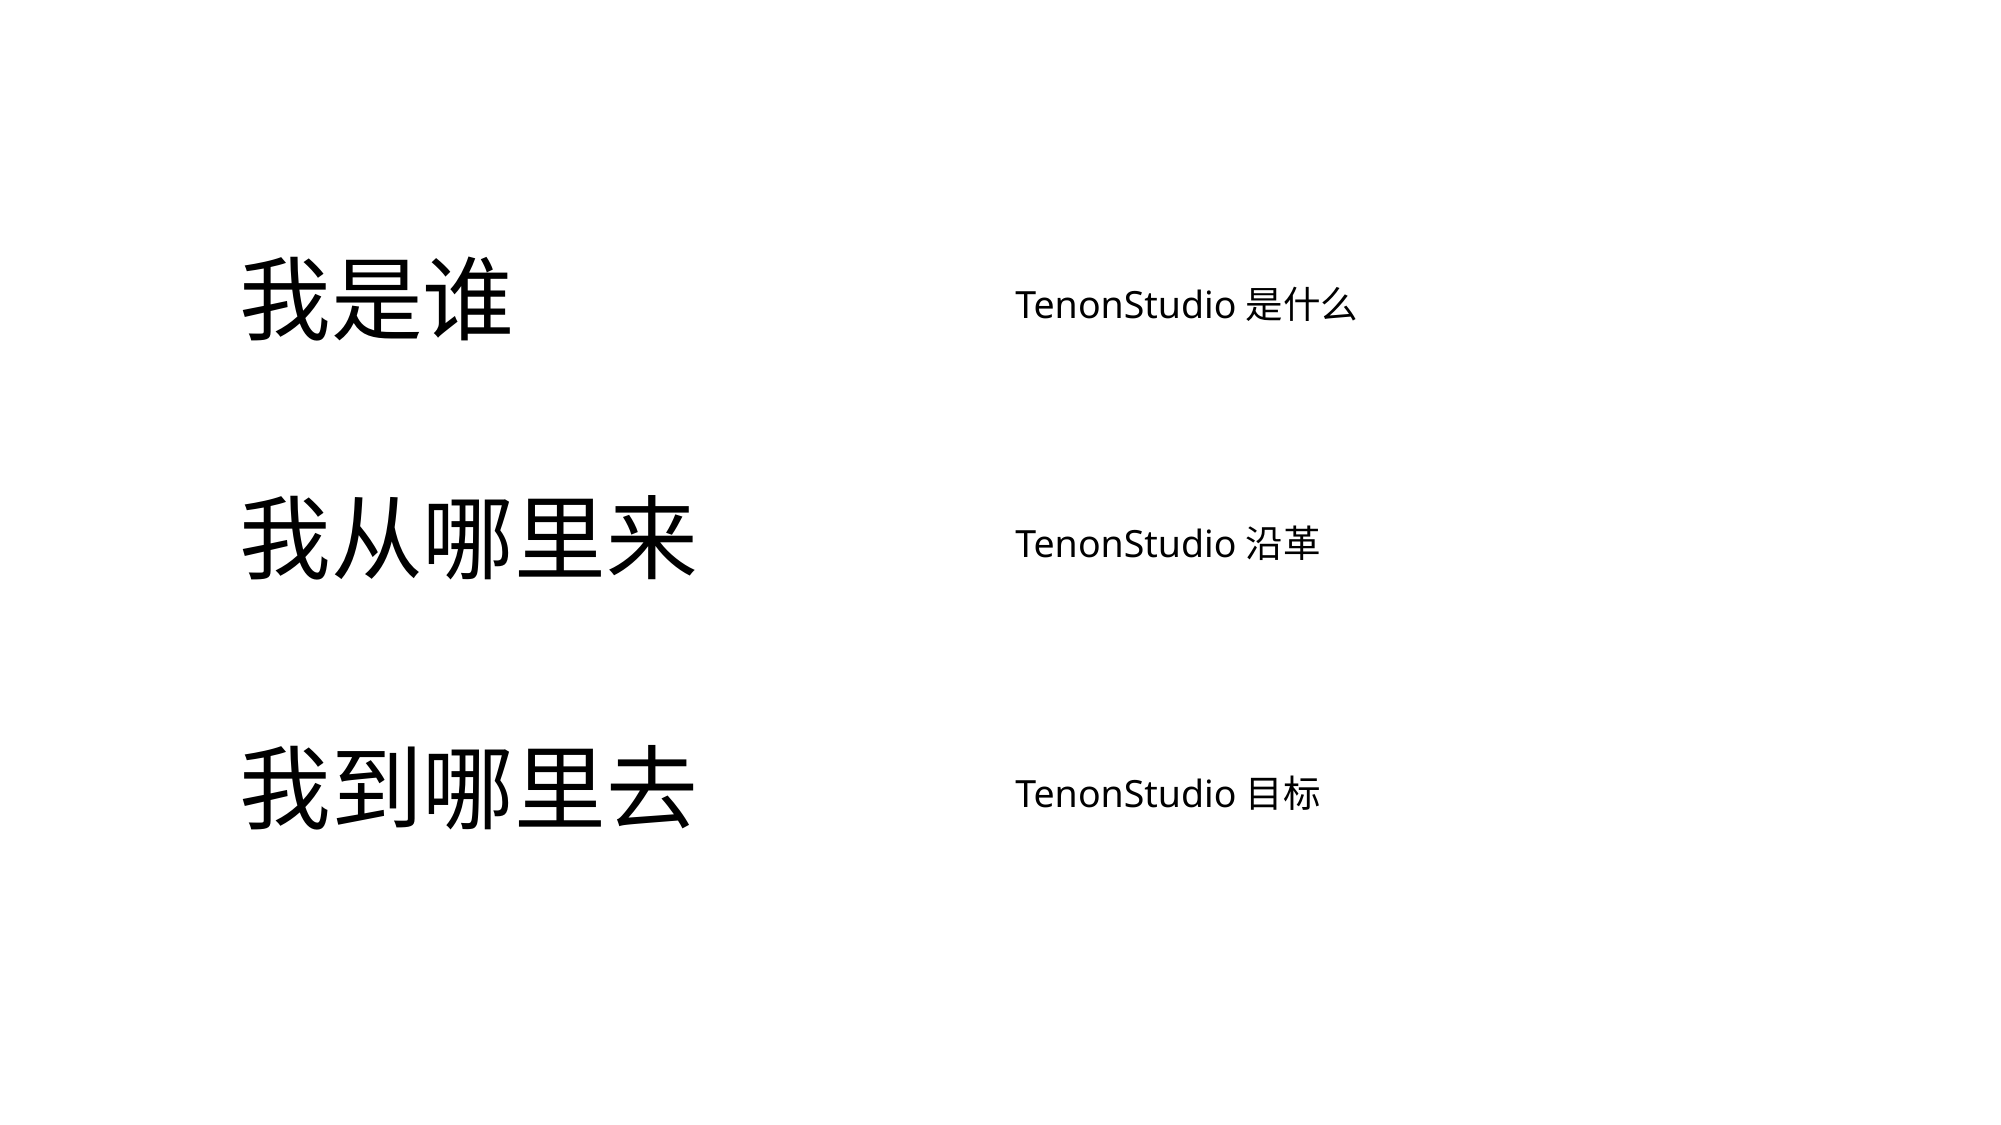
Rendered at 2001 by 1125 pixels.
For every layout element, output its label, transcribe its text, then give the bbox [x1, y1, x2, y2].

text_box TenonStudio目标 [1000, 762, 1551, 823]
title 我是谁 [224, 194, 1950, 413]
text_box 我到哪里去 [224, 684, 1950, 902]
text_box TenonStudio沿革 [1000, 512, 1551, 573]
text_box TenonStudio是什么 [1000, 273, 1551, 333]
text_box 我从哪里来 [224, 434, 1950, 652]
